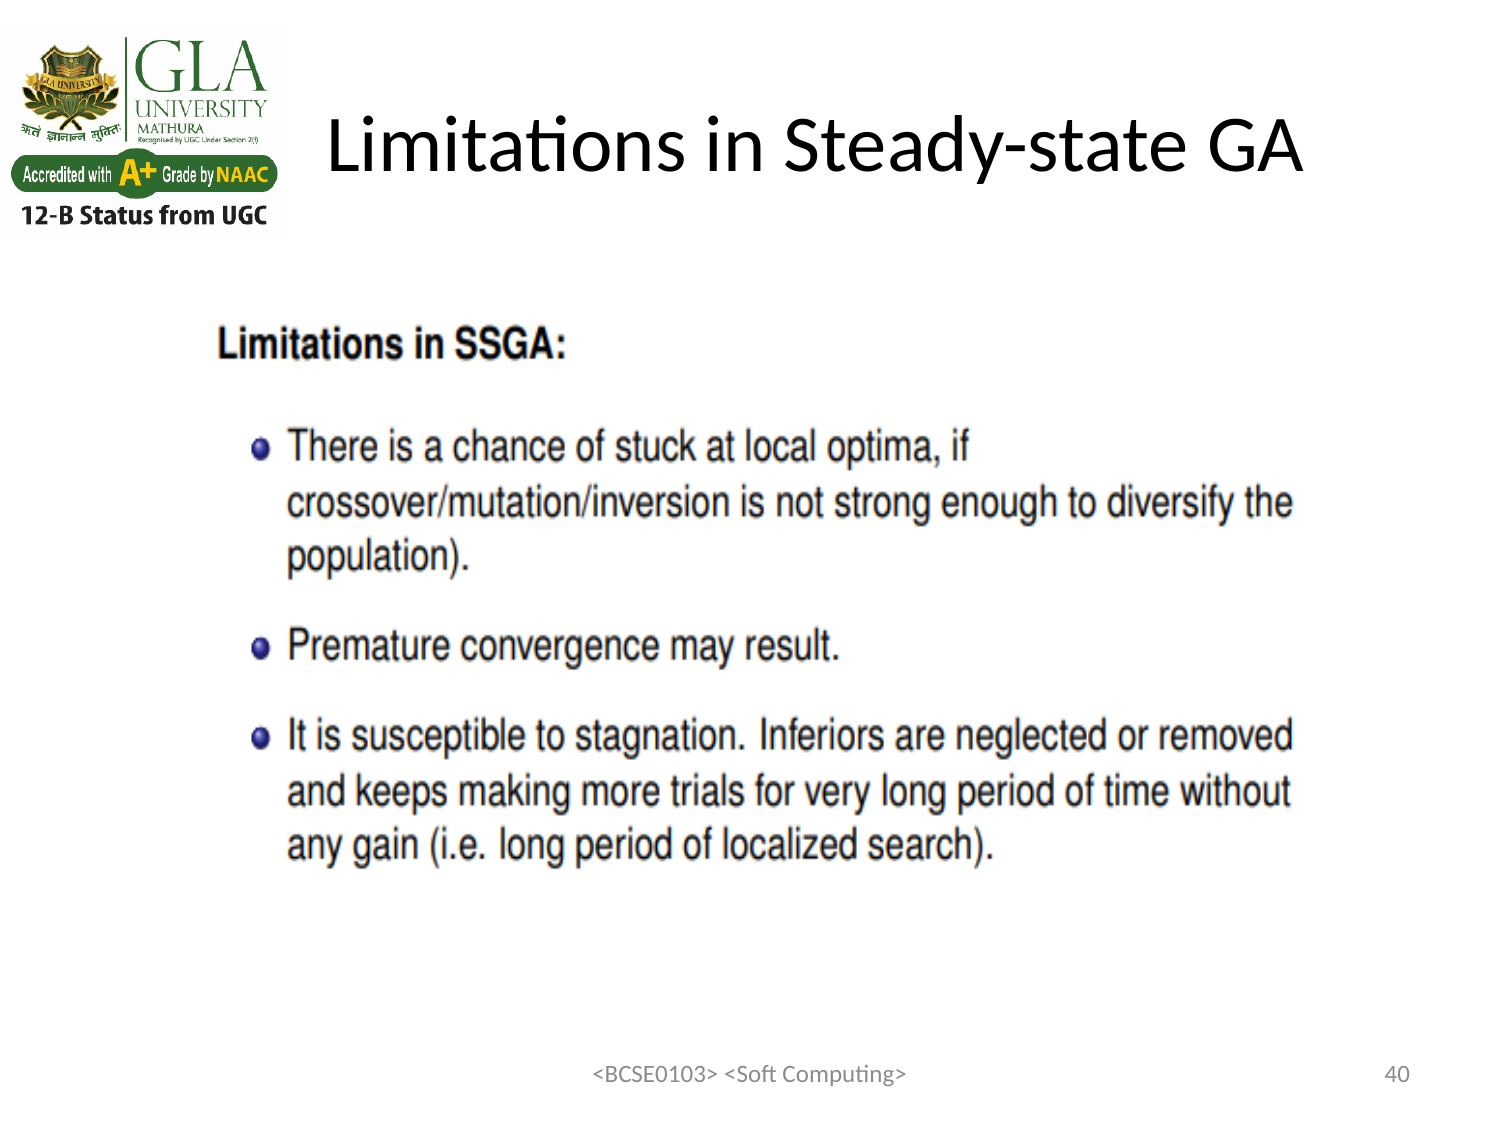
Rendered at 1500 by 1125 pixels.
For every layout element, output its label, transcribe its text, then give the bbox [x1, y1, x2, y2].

title Limitations in Steady-state GA [293, 45, 1425, 233]
picture [0, 26, 289, 235]
footer <BCSE0103> <Soft Computing> [512, 1042, 988, 1103]
slide_number 40 [1074, 1042, 1425, 1103]
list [194, 266, 1318, 977]
